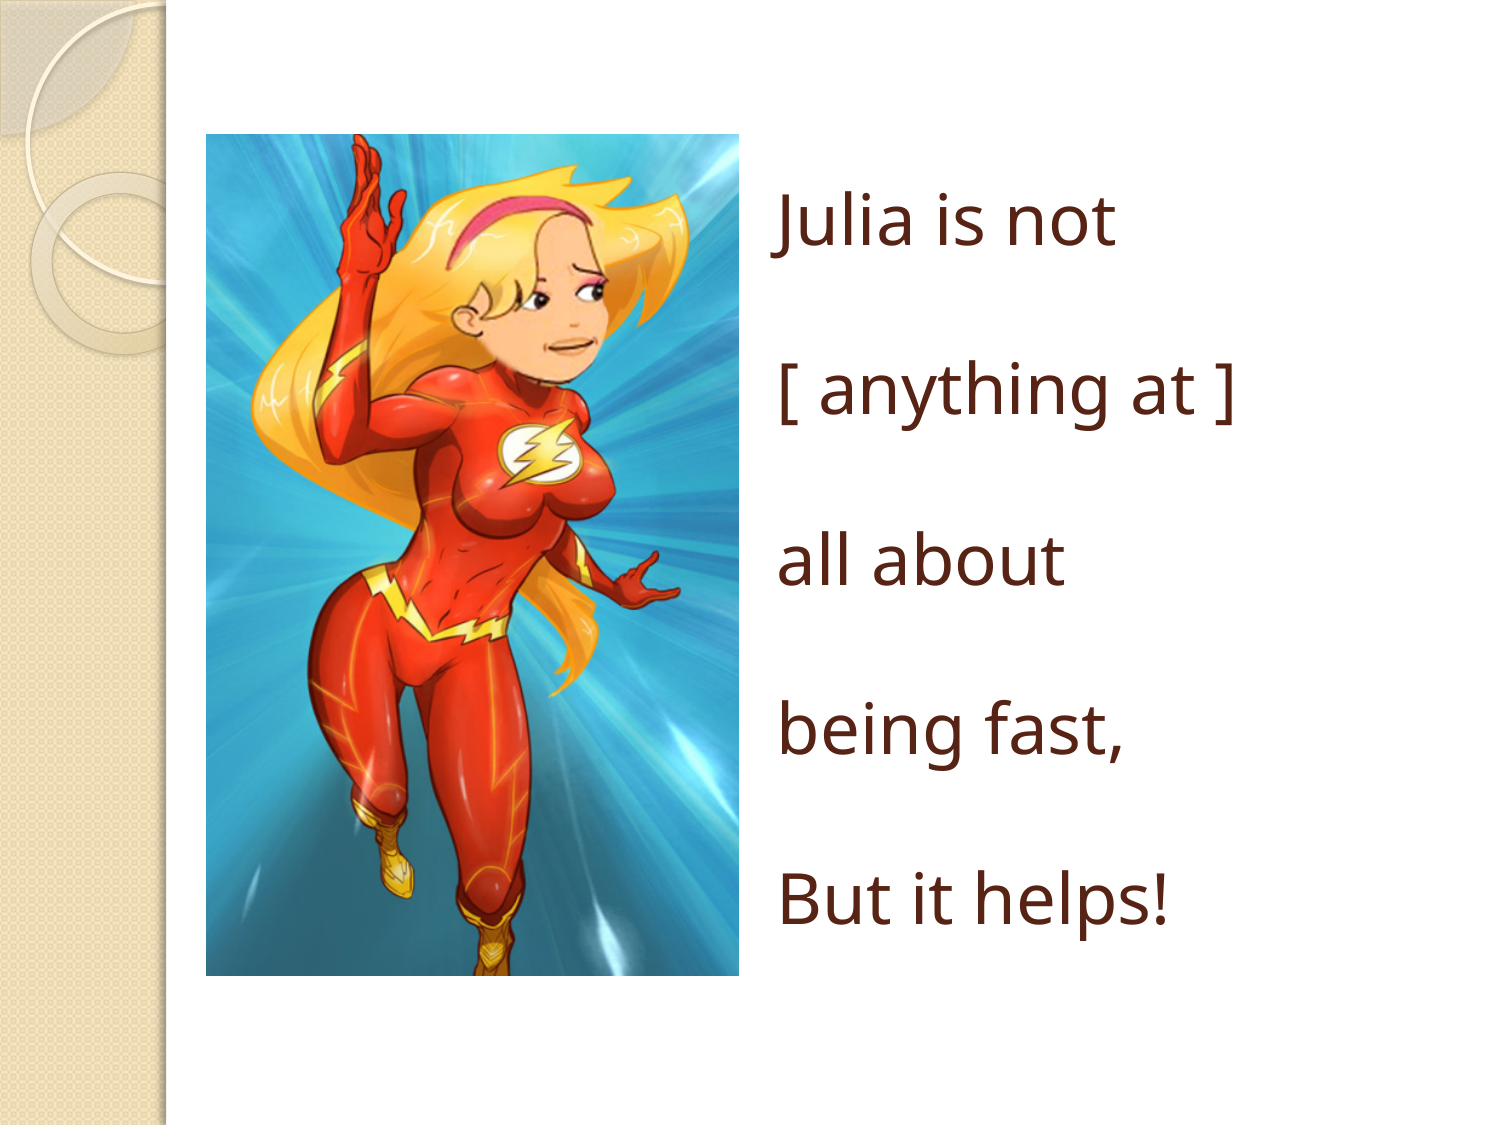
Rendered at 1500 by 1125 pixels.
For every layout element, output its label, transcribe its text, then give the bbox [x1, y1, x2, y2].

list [206, 134, 739, 977]
title Julia is not [ anything at ] all about being fast, But it helps! [761, 137, 1483, 976]
